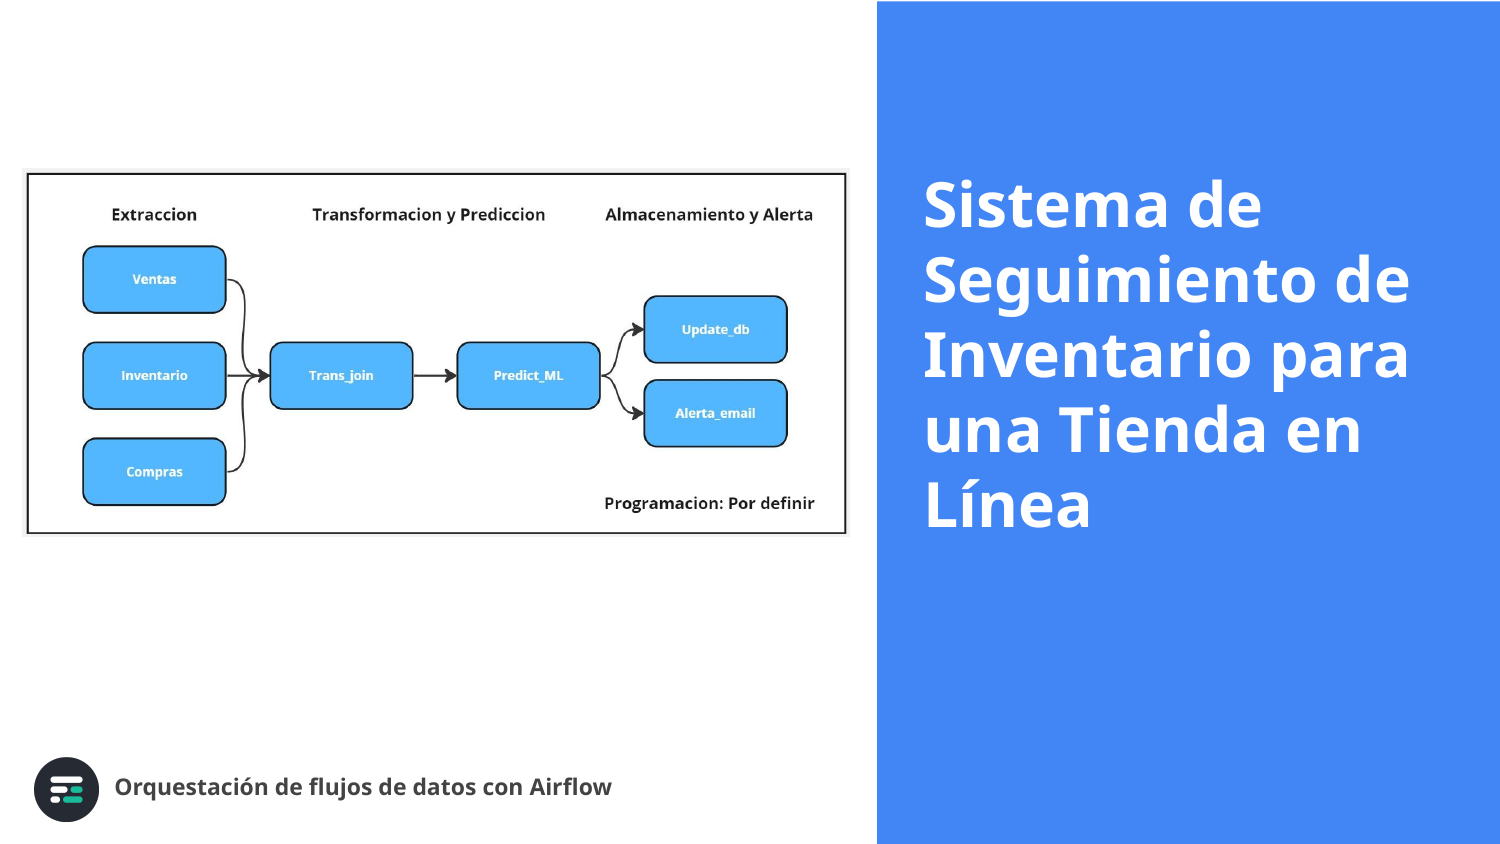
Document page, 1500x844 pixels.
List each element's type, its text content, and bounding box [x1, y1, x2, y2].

text_box Orquestación de flujos de datos con Airflow [104, 759, 649, 815]
title Sistema de Seguimiento de Inventario para una Tienda en Línea [908, 198, 1469, 508]
text_box [877, 1, 1500, 844]
picture [33, 756, 100, 823]
picture [21, 168, 850, 538]
